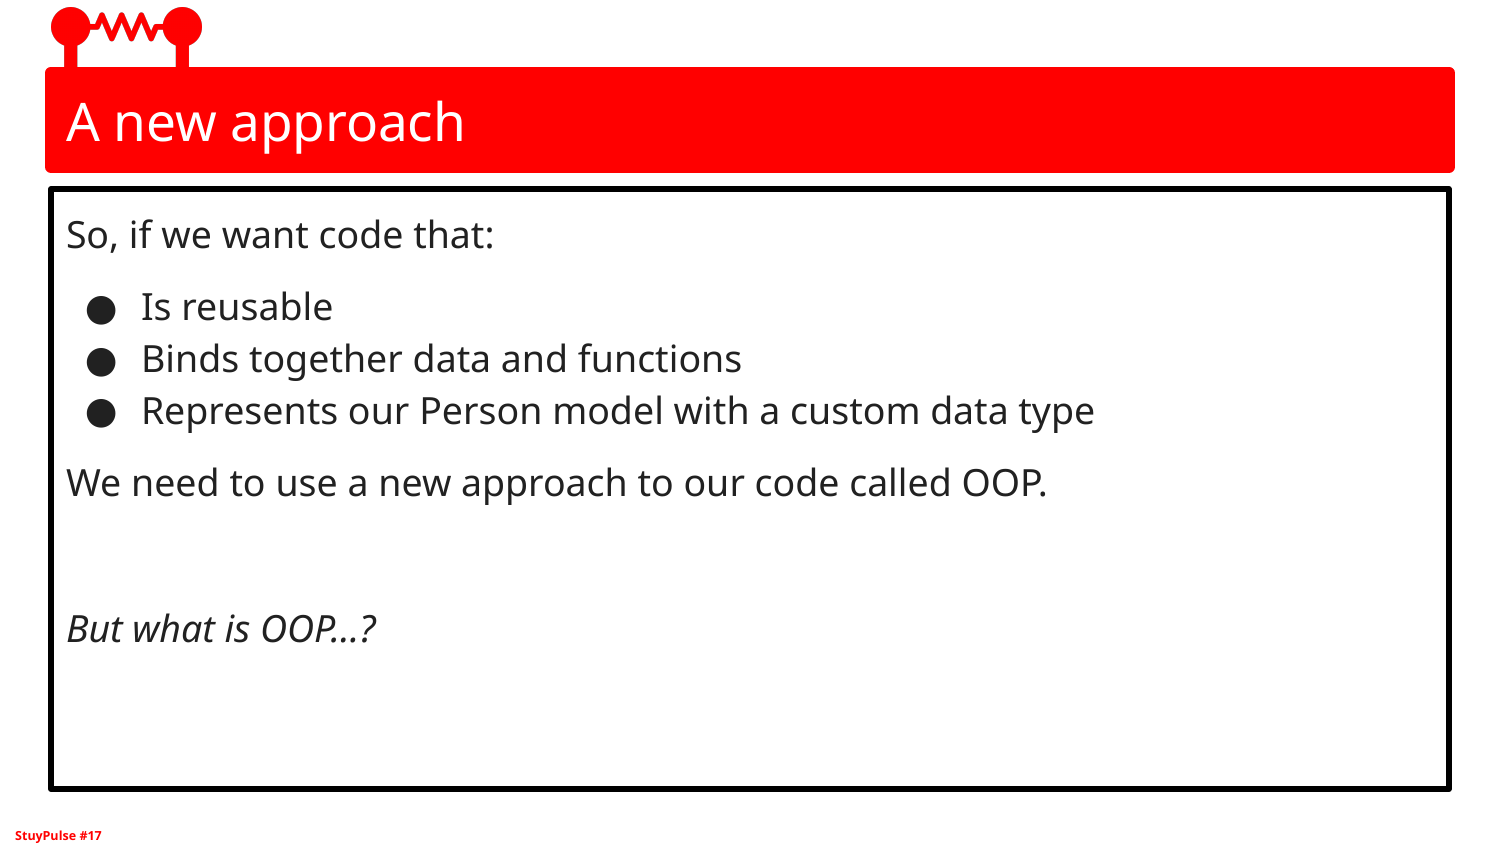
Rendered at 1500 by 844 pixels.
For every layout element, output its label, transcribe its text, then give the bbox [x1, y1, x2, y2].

picture [51, 7, 202, 67]
title A new approach [45, 67, 1455, 173]
list So, if we want code that: Is reusable Binds together data and functions Represents our Person model with a custom data type We need to use a new approach to our code called OOP. But what is OOP…? [48, 186, 1452, 792]
